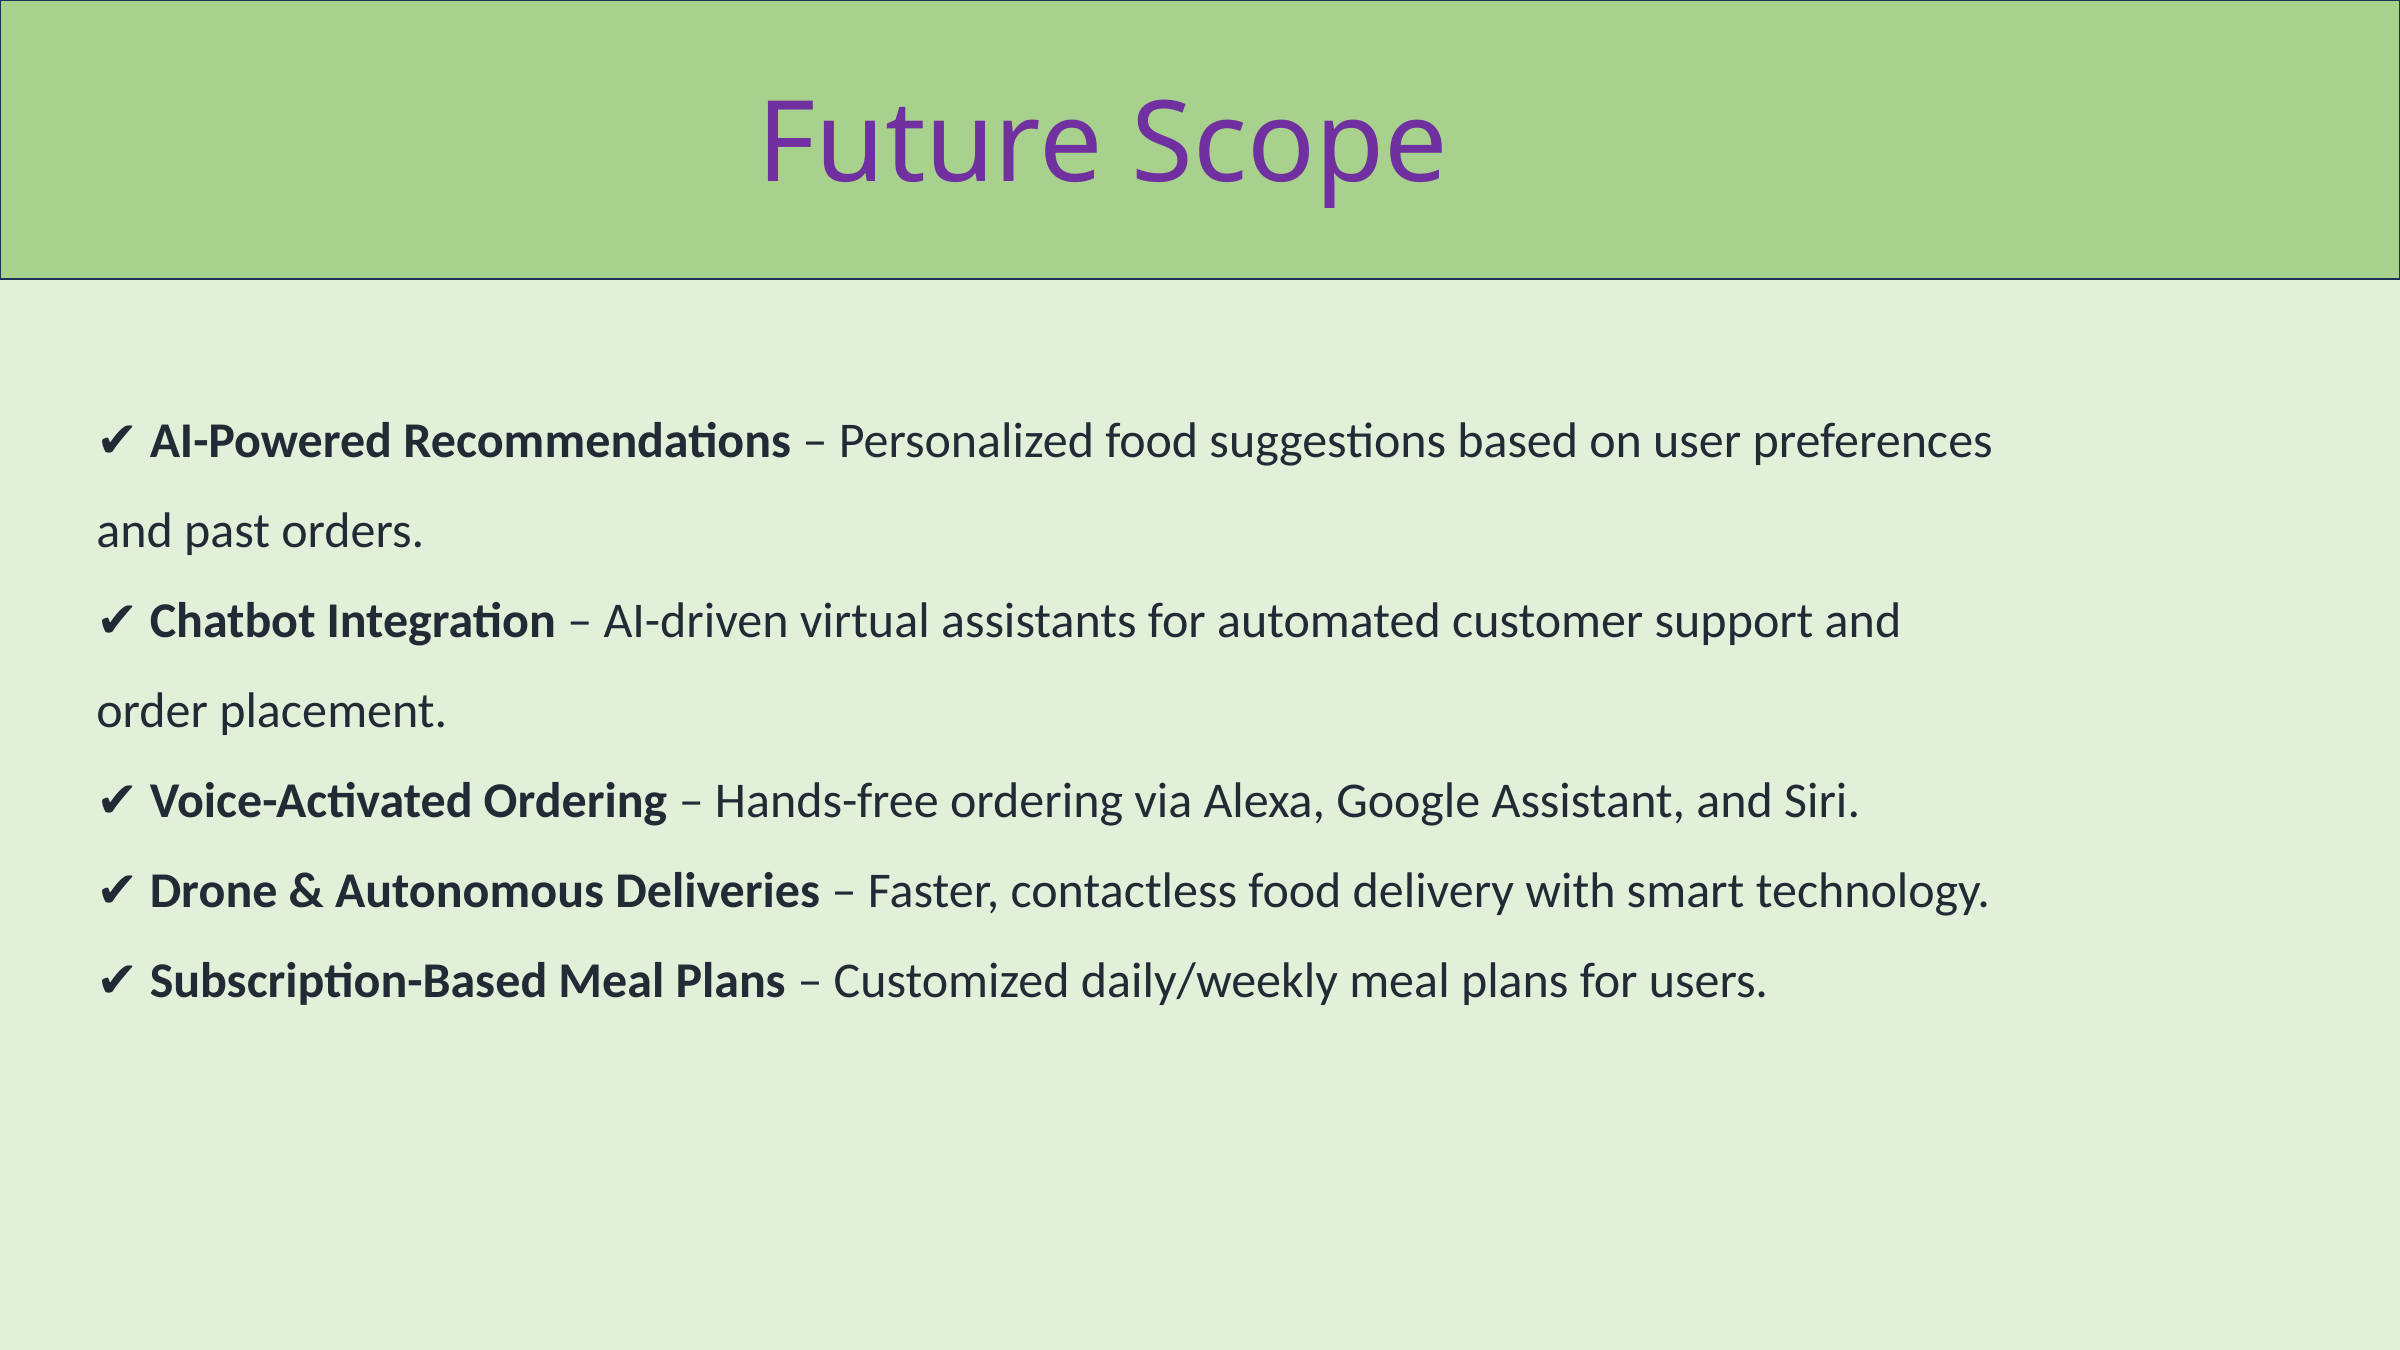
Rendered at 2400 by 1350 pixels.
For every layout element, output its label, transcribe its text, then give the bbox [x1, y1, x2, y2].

text_box ✔ AI-Powered Recommendations – Personalized food suggestions based on user preferences and past orders. ✔ Chatbot Integration – AI-driven virtual assistants for automated customer support and order placement. ✔ Voice-Activated Ordering – Hands-free ordering via Alexa, Google Assistant, and Siri. ✔ Drone & Autonomous Deliveries – Faster, contactless food delivery with smart technology. ✔ Subscription-Based Meal Plans – Customized daily/weekly meal plans for users. [81, 369, 2020, 1070]
text_box Future Scope [742, 61, 1770, 212]
text_box [0, 0, 2400, 280]
